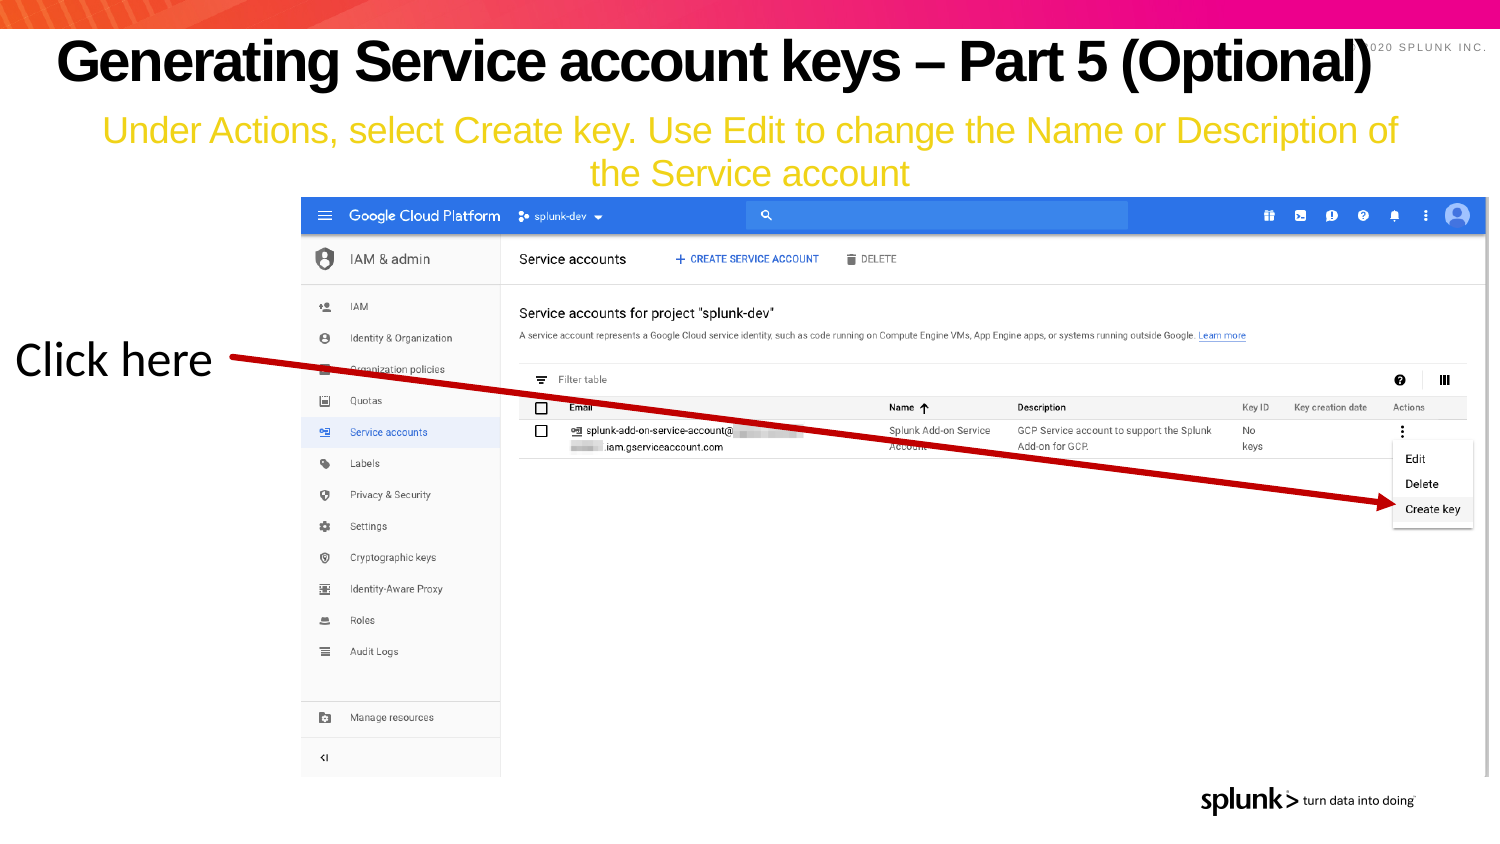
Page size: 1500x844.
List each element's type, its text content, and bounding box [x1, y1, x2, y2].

title Generating Service account keys – Part 5 (Optional) [56, 38, 1444, 93]
subtitle Under Actions, select Create key. Use Edit to change the Name or Description of the Service account [82, 109, 1418, 159]
picture [0, 0, 1500, 29]
text_box Click here [15, 326, 281, 387]
picture [1201, 787, 1416, 816]
picture [301, 197, 1489, 777]
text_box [232, 356, 1397, 505]
